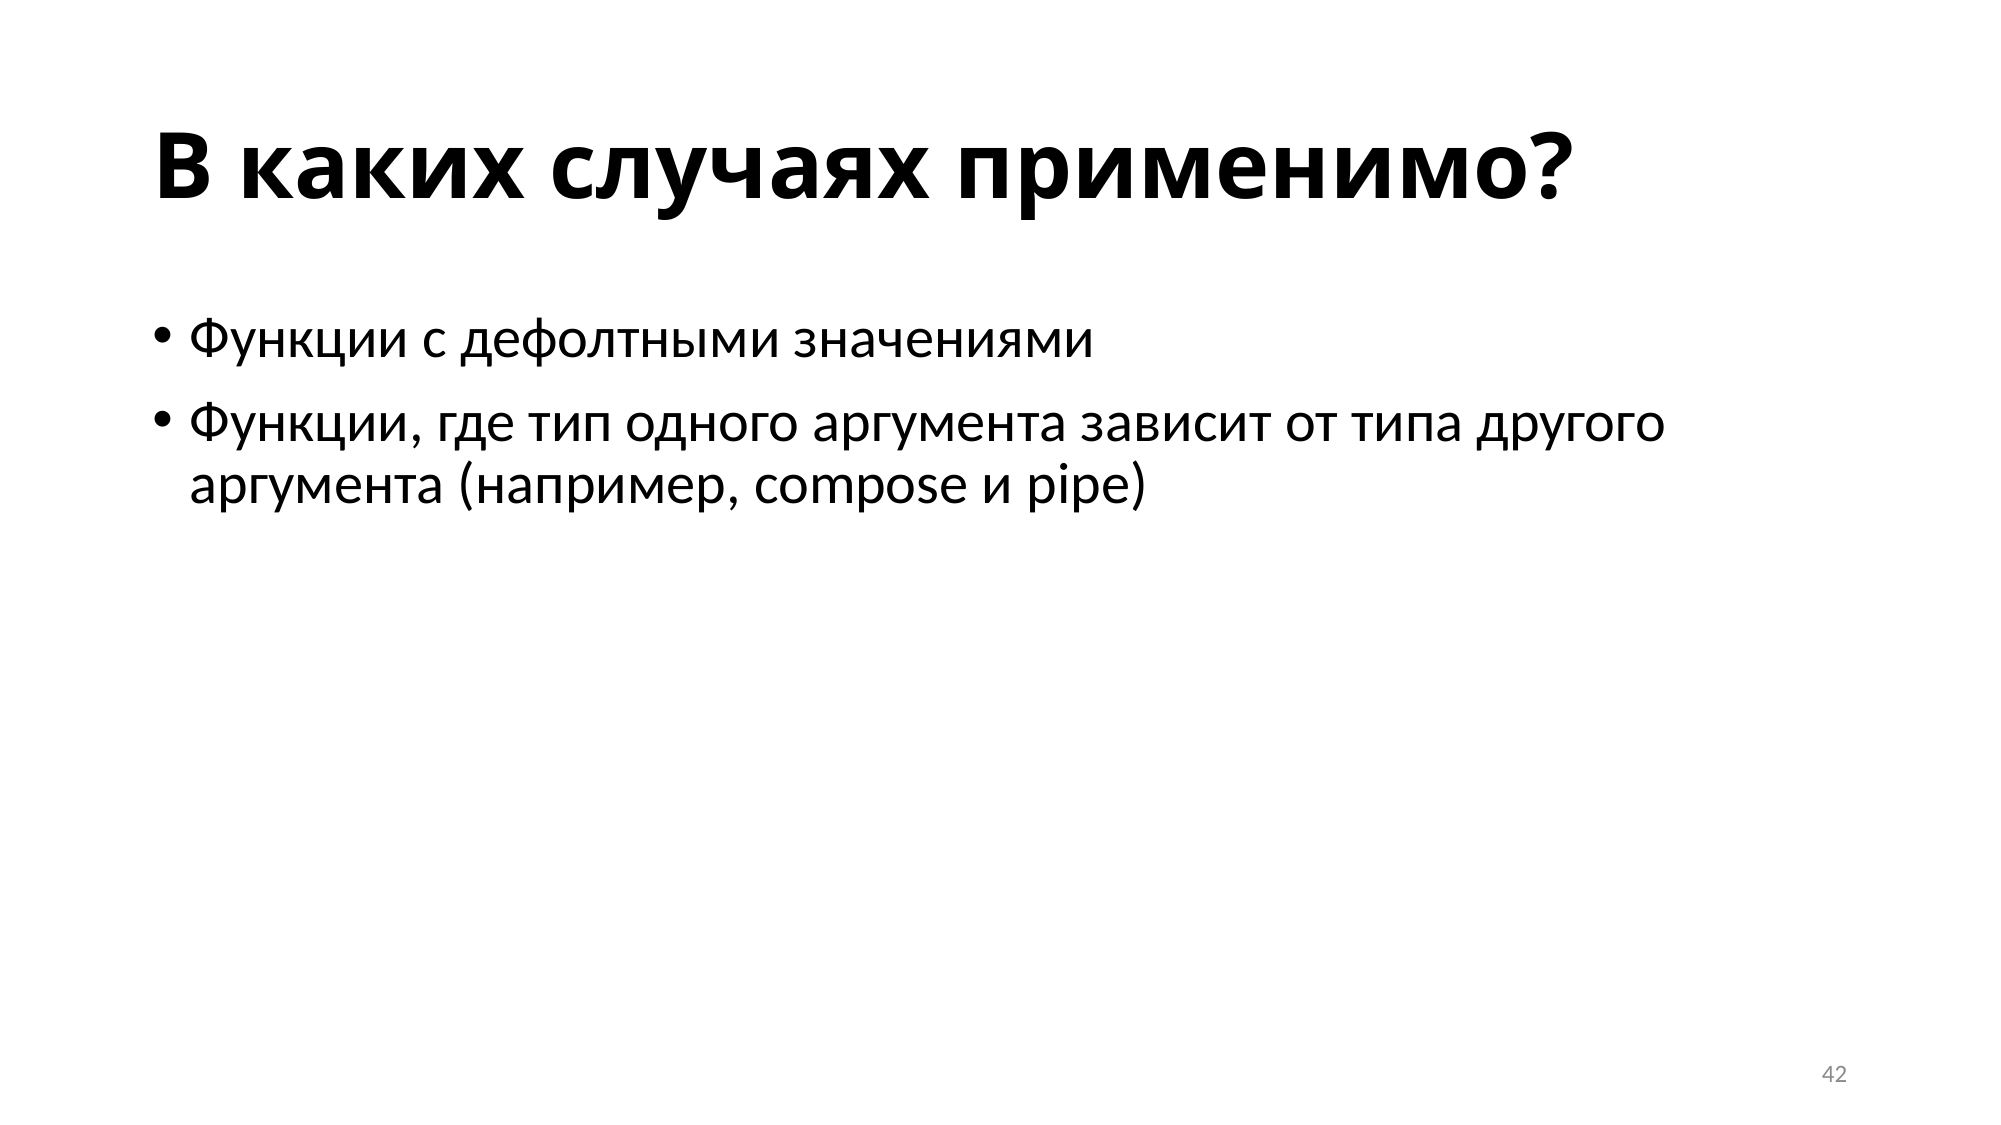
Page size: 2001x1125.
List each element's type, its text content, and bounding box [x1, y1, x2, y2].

list Функции с дефолтными значениями Функции, где тип одного аргумента зависит от типа другого аргумента (например, compose и pipe) [137, 299, 1863, 1014]
slide_number 42 [1412, 1042, 1863, 1103]
title В каких случаях применимо? [137, 59, 1863, 278]
